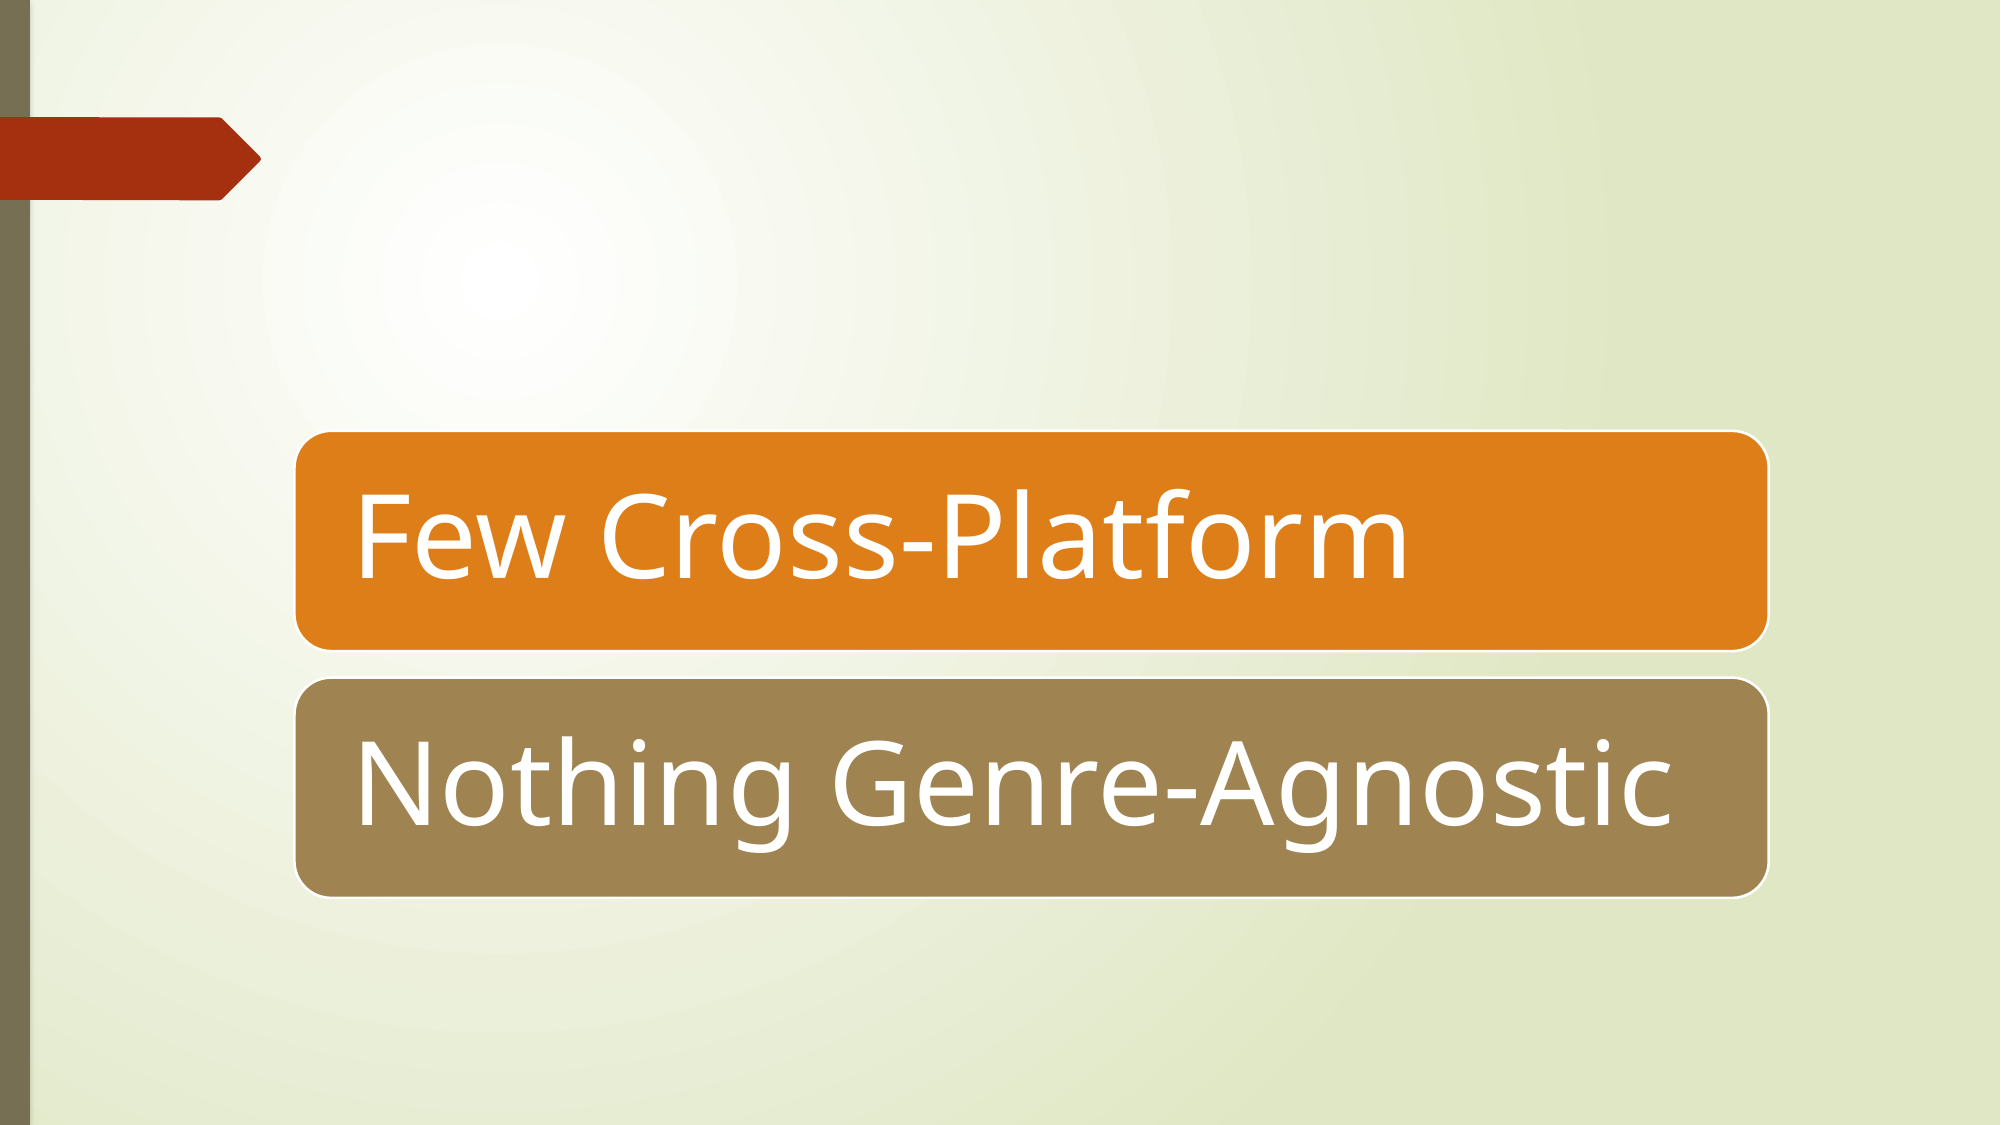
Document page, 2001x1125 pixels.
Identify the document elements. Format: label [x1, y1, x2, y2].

text_box [31, 0, 2000, 1125]
list [294, 364, 1769, 965]
text_box [0, 117, 262, 201]
text_box [0, 0, 31, 117]
text_box [0, 200, 31, 1125]
